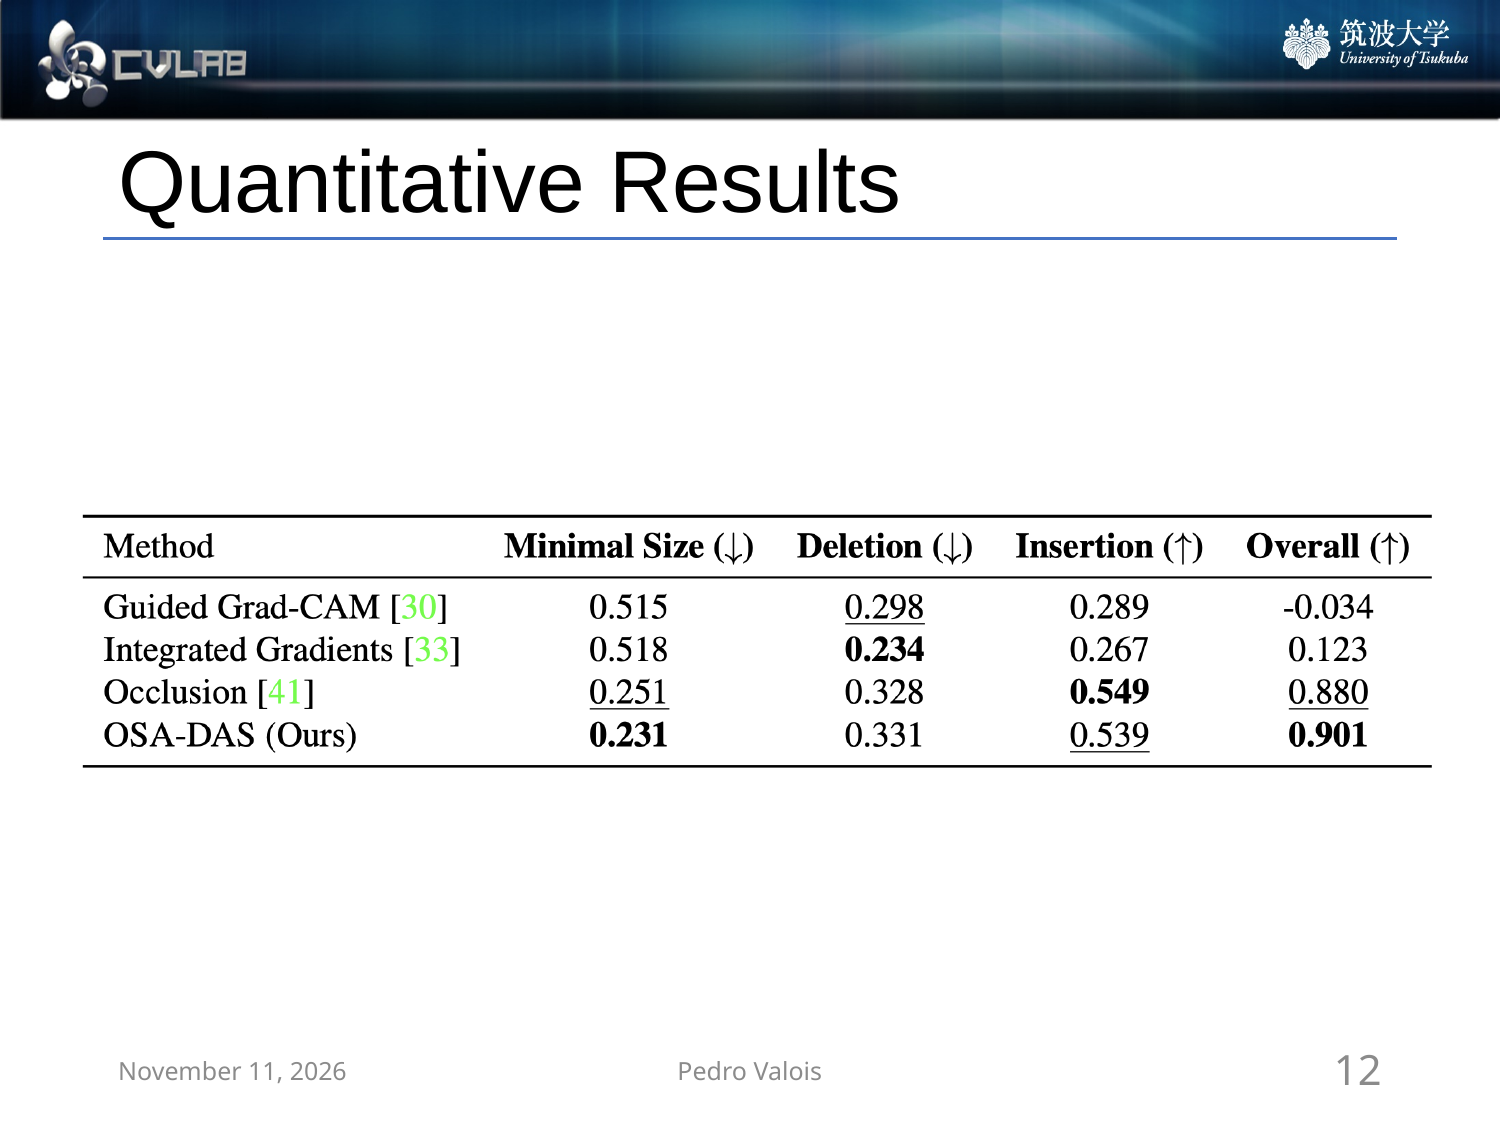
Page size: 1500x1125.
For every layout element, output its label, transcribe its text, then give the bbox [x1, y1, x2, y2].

picture [0, 0, 1500, 152]
slide_number 12 [1059, 1042, 1397, 1103]
title Quantitative Results [103, 131, 1400, 238]
footer Pedro Valois [496, 1042, 1004, 1103]
picture [47, 492, 1453, 788]
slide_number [103, 1042, 441, 1103]
